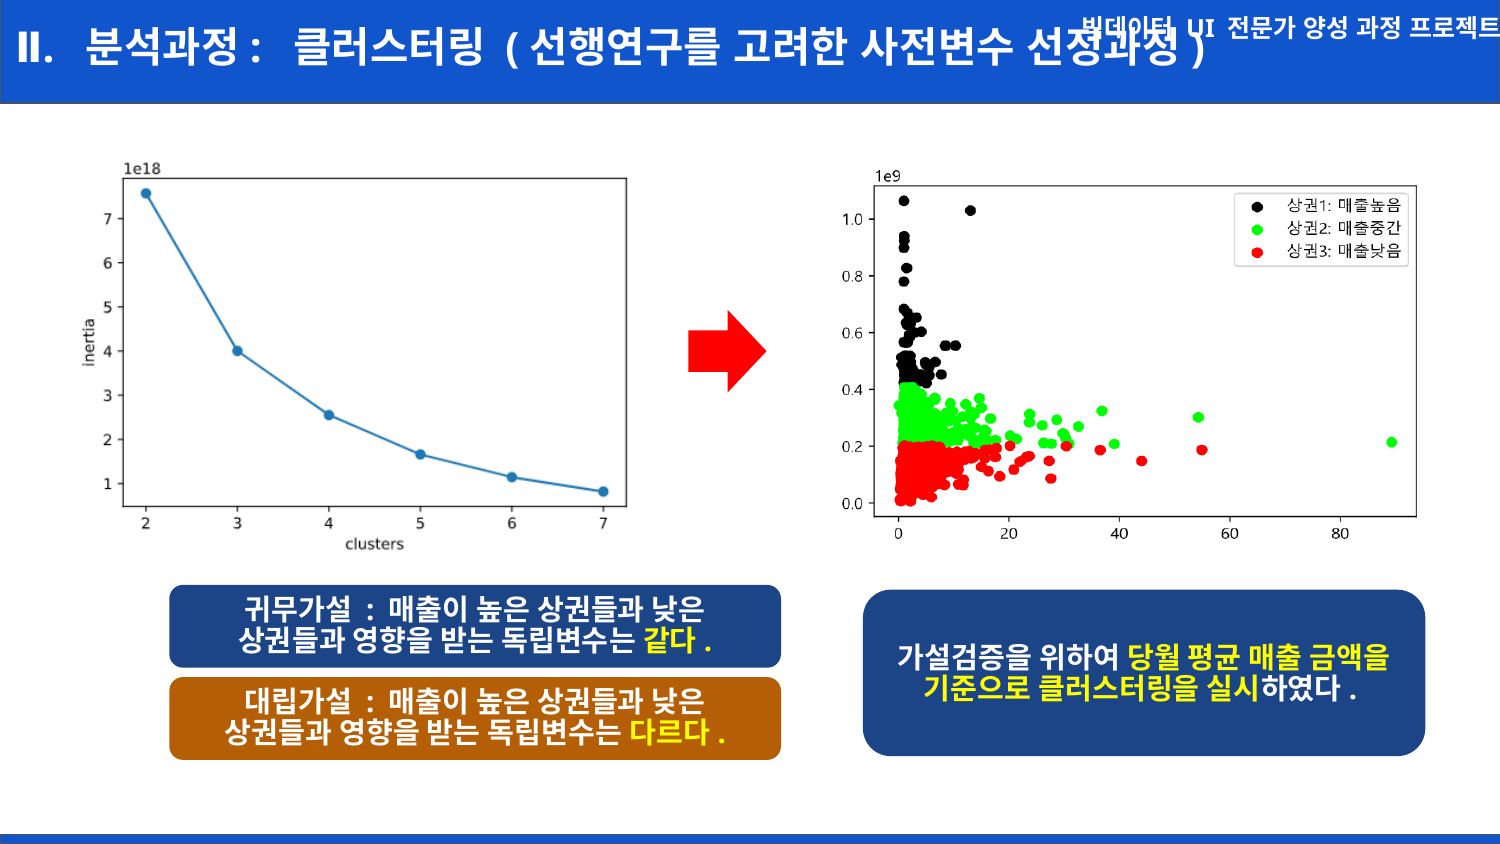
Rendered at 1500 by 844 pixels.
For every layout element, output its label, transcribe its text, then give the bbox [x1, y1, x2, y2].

picture [822, 160, 1455, 563]
text_box 가설검증을 위하여 당월 평균 매출 금액을 기준으로 클러스터링을 실시하였다. [862, 589, 1426, 757]
picture [67, 160, 651, 576]
text_box 귀무가설 : 매출이 높은 상권들과 낮은 상권들과 영향을 받는 독립변수는 같다. [169, 584, 782, 668]
text_box [688, 309, 767, 393]
text_box 대립가설 : 매출이 높은 상권들과 낮은 상권들과 영향을 받는 독립변수는 다르다. [169, 677, 782, 760]
text_box Ⅱ. 분석과정: 클러스터링 (선행연구를 고려한 사전변수 선정과정) [0, 0, 1500, 103]
text_box [0, 834, 1500, 844]
text_box 빅데이터 UI 전문가 양성 과정 프로젝트 [912, 0, 1500, 79]
